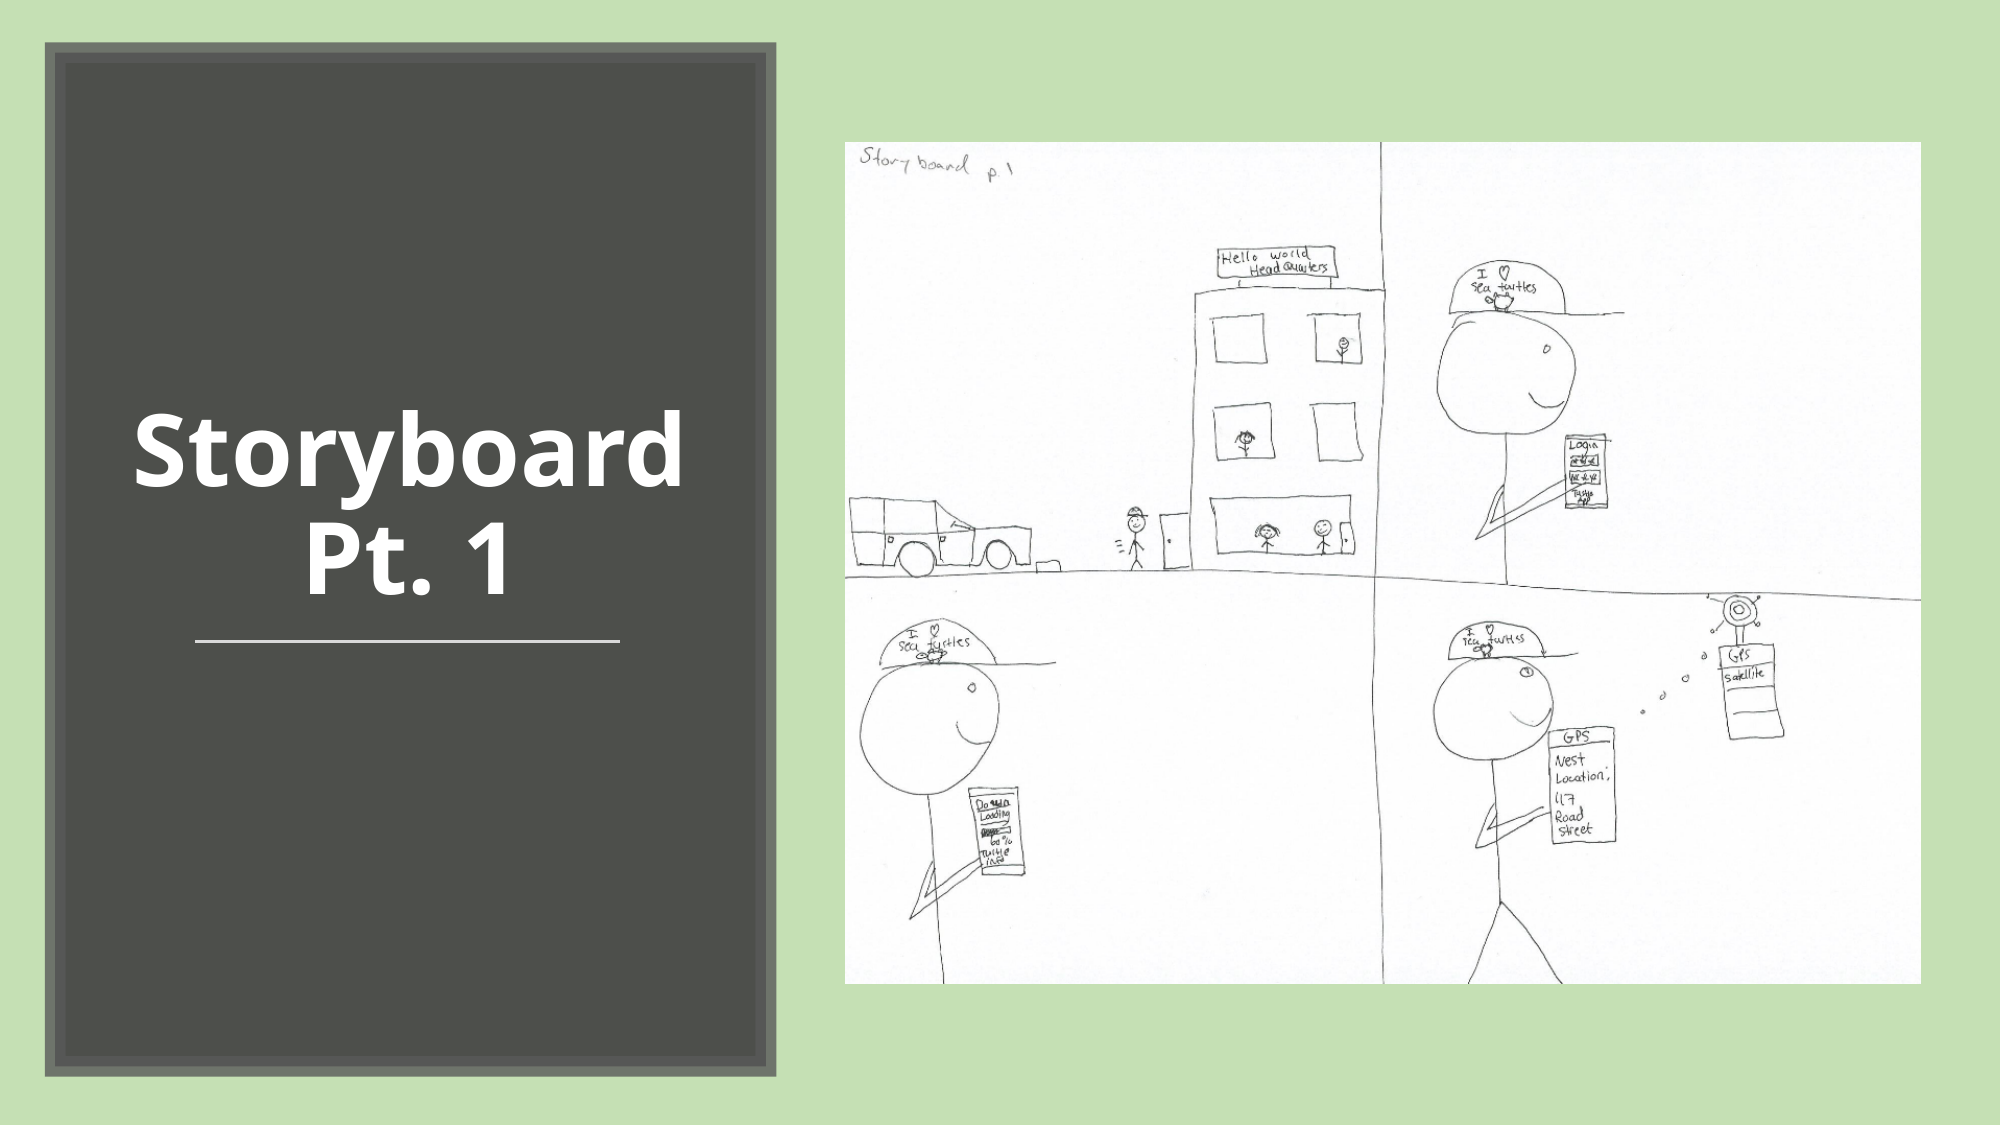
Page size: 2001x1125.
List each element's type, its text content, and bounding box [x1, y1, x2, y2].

text_box [54, 52, 767, 1067]
title Storyboard Pt. 1 [110, 149, 711, 624]
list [845, 142, 1921, 984]
